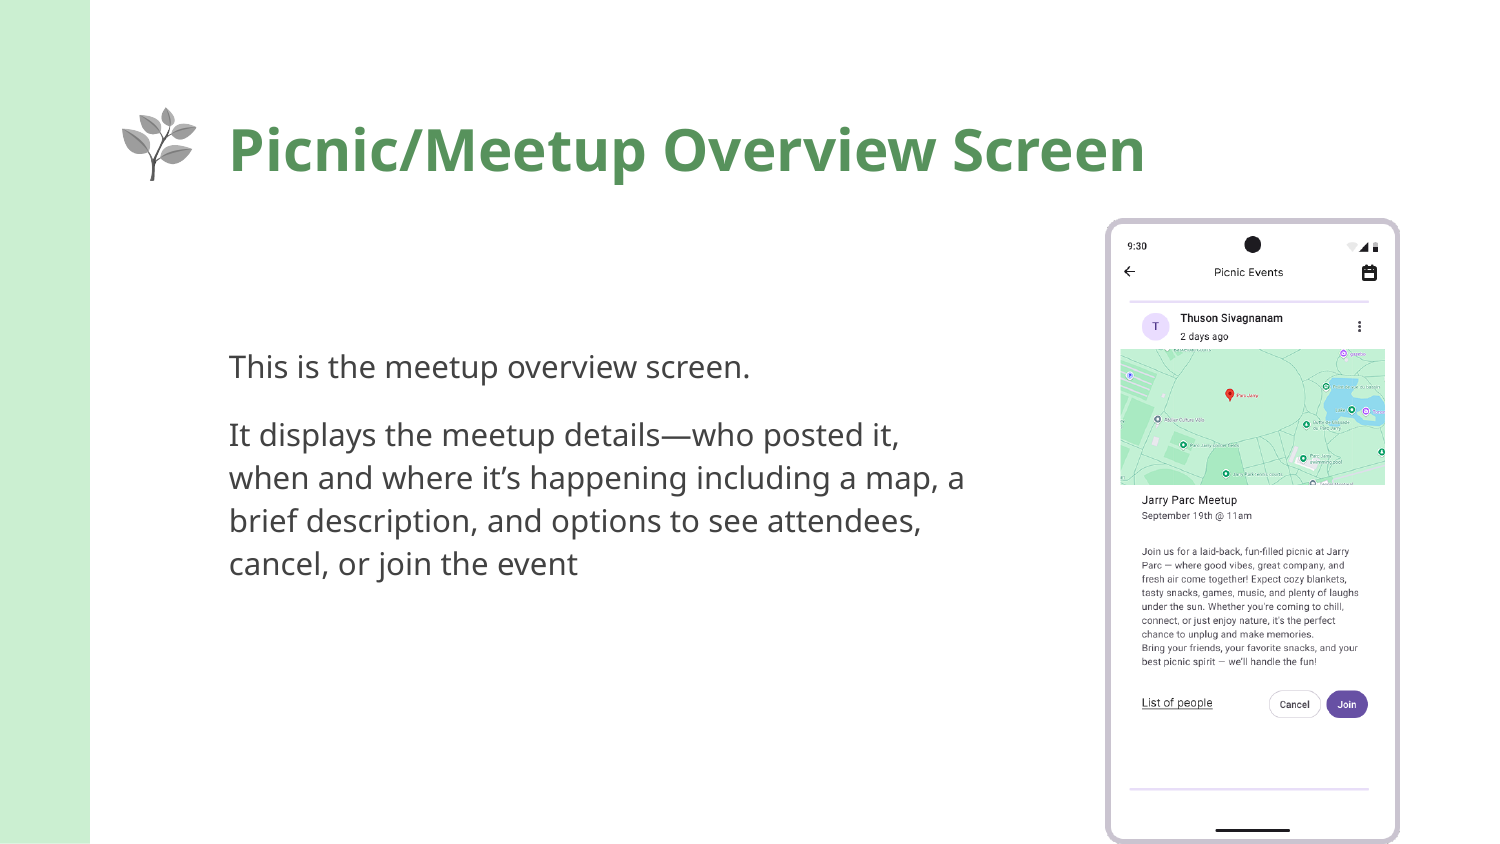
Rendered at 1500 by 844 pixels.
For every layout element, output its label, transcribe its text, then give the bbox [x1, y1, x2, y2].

picture [122, 107, 197, 181]
list This is the meetup overview screen. It displays the meetup details—who posted it, when and where it’s happening including a map, a brief description, and options to see attendees, cancel, or join the event [213, 326, 984, 744]
picture [1105, 218, 1401, 844]
title Picnic/Meetup Overview Screen [213, 98, 1368, 263]
